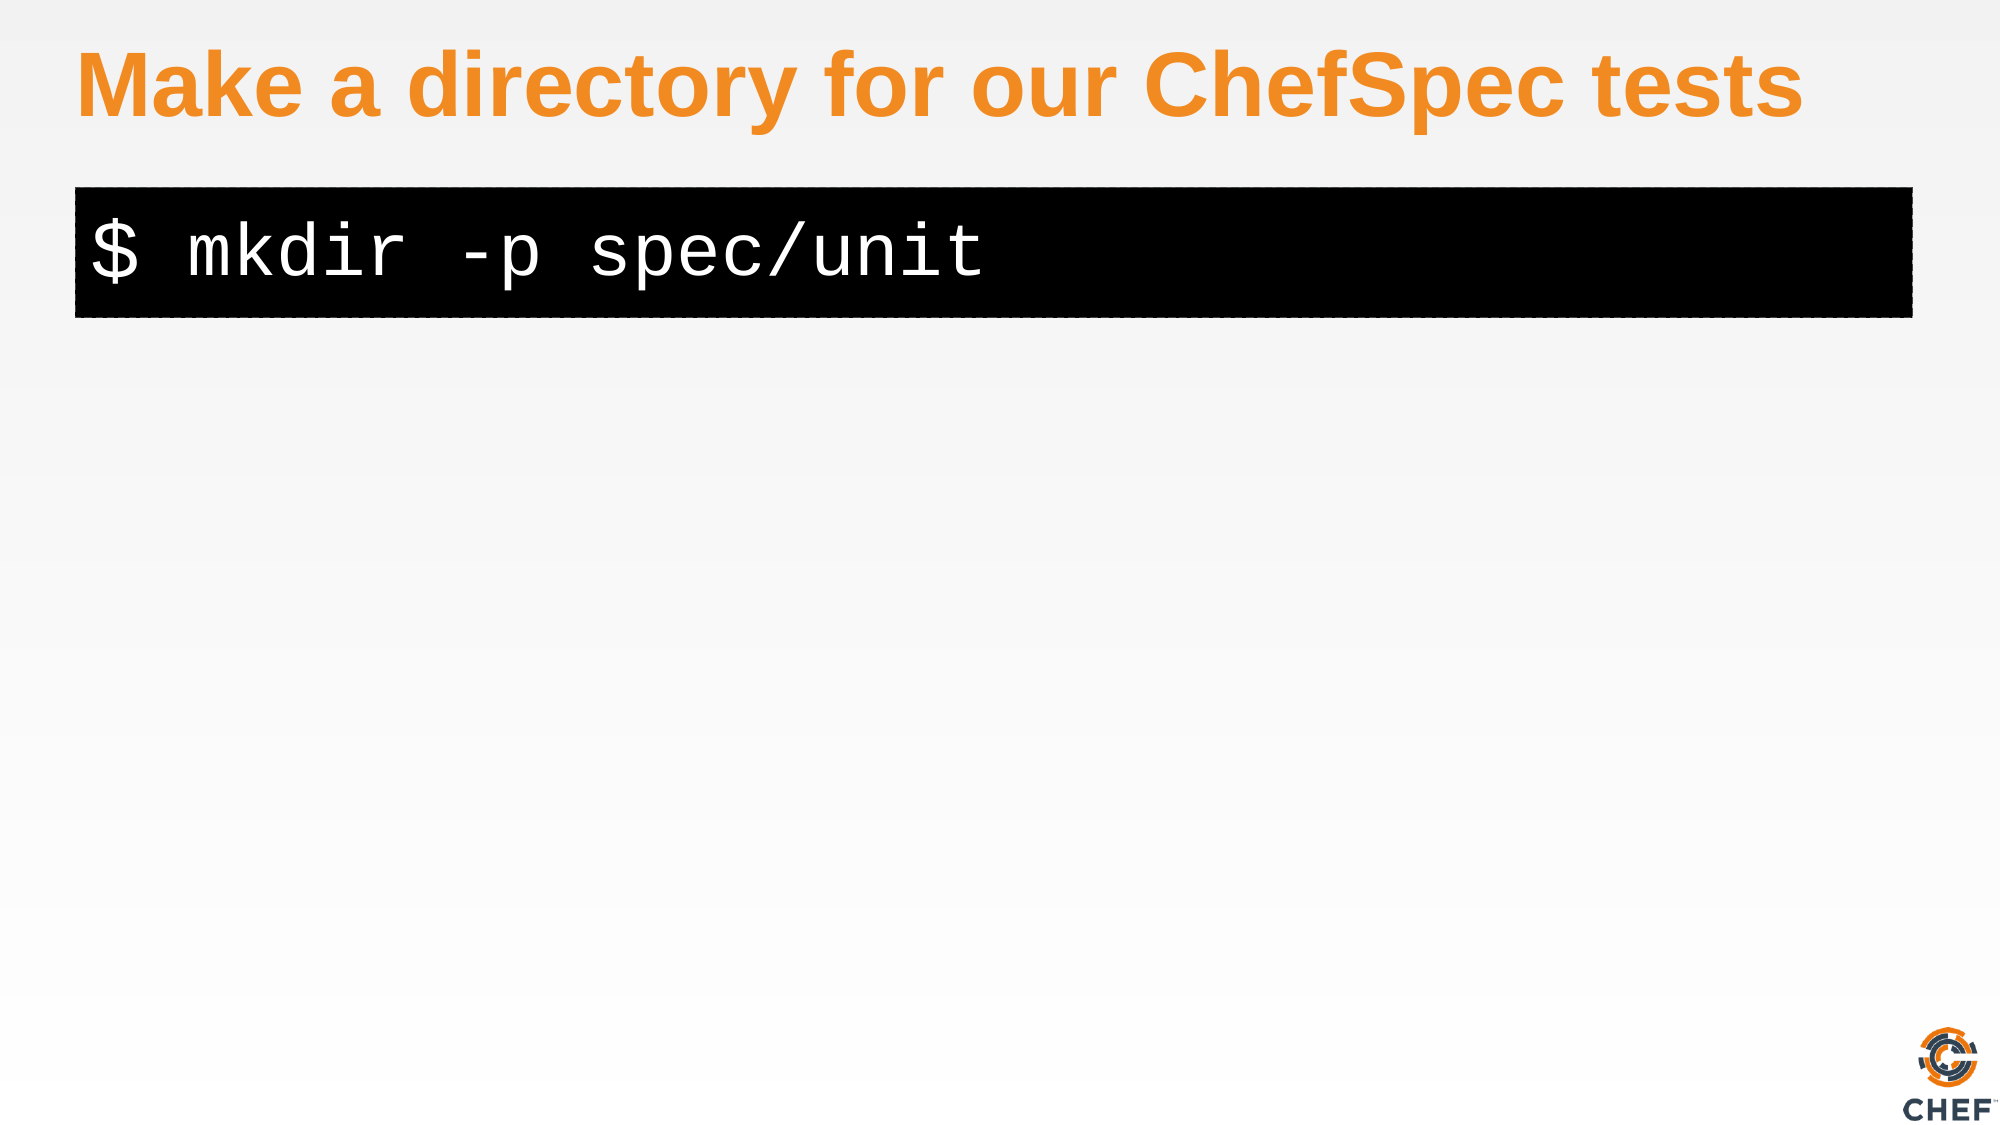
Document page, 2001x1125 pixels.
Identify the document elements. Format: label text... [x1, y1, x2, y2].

picture [1903, 1027, 1998, 1121]
title Make a directory for our ChefSpec tests [75, 37, 1913, 140]
list mkdir -p spec/unit [172, 201, 1908, 291]
